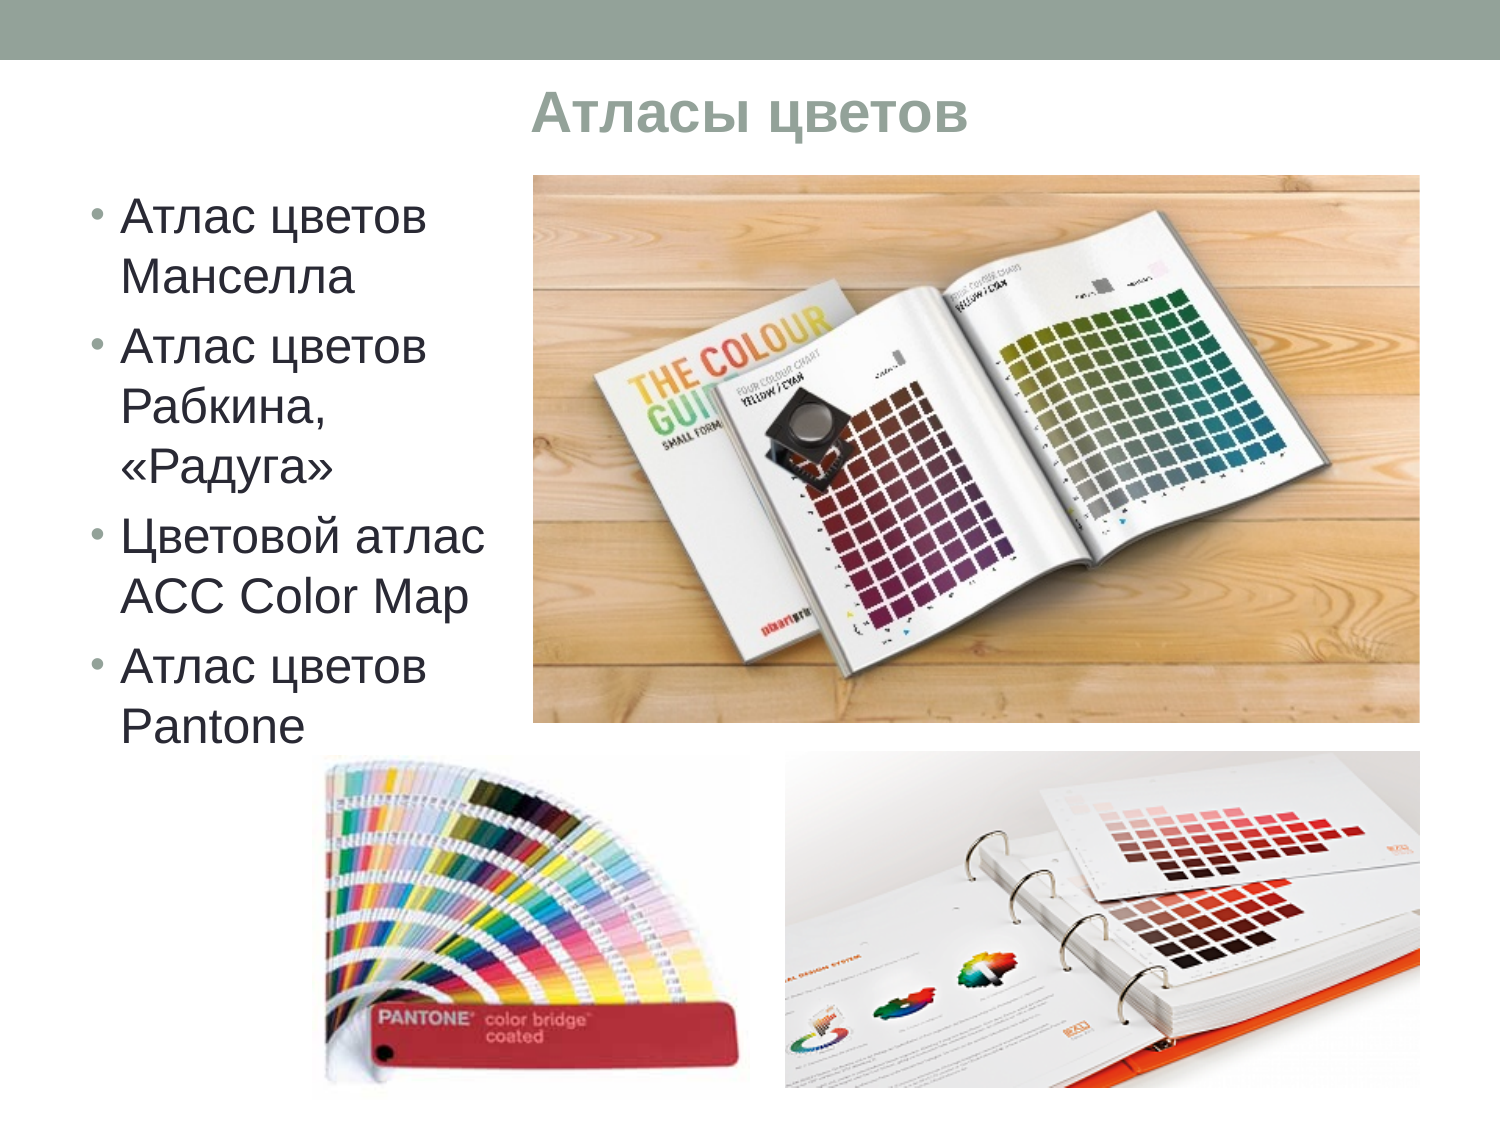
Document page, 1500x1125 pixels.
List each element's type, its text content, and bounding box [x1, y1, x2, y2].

picture [312, 755, 751, 1100]
picture [532, 175, 1420, 723]
picture [785, 751, 1420, 1088]
text_box Атласы цветов [295, 66, 1205, 152]
list Атлас цветов Манселла Атлас цветов Рабкина, «Радуга» Цветовой атлас ACC Color Map Атлас цветов Pantone [75, 175, 533, 1063]
